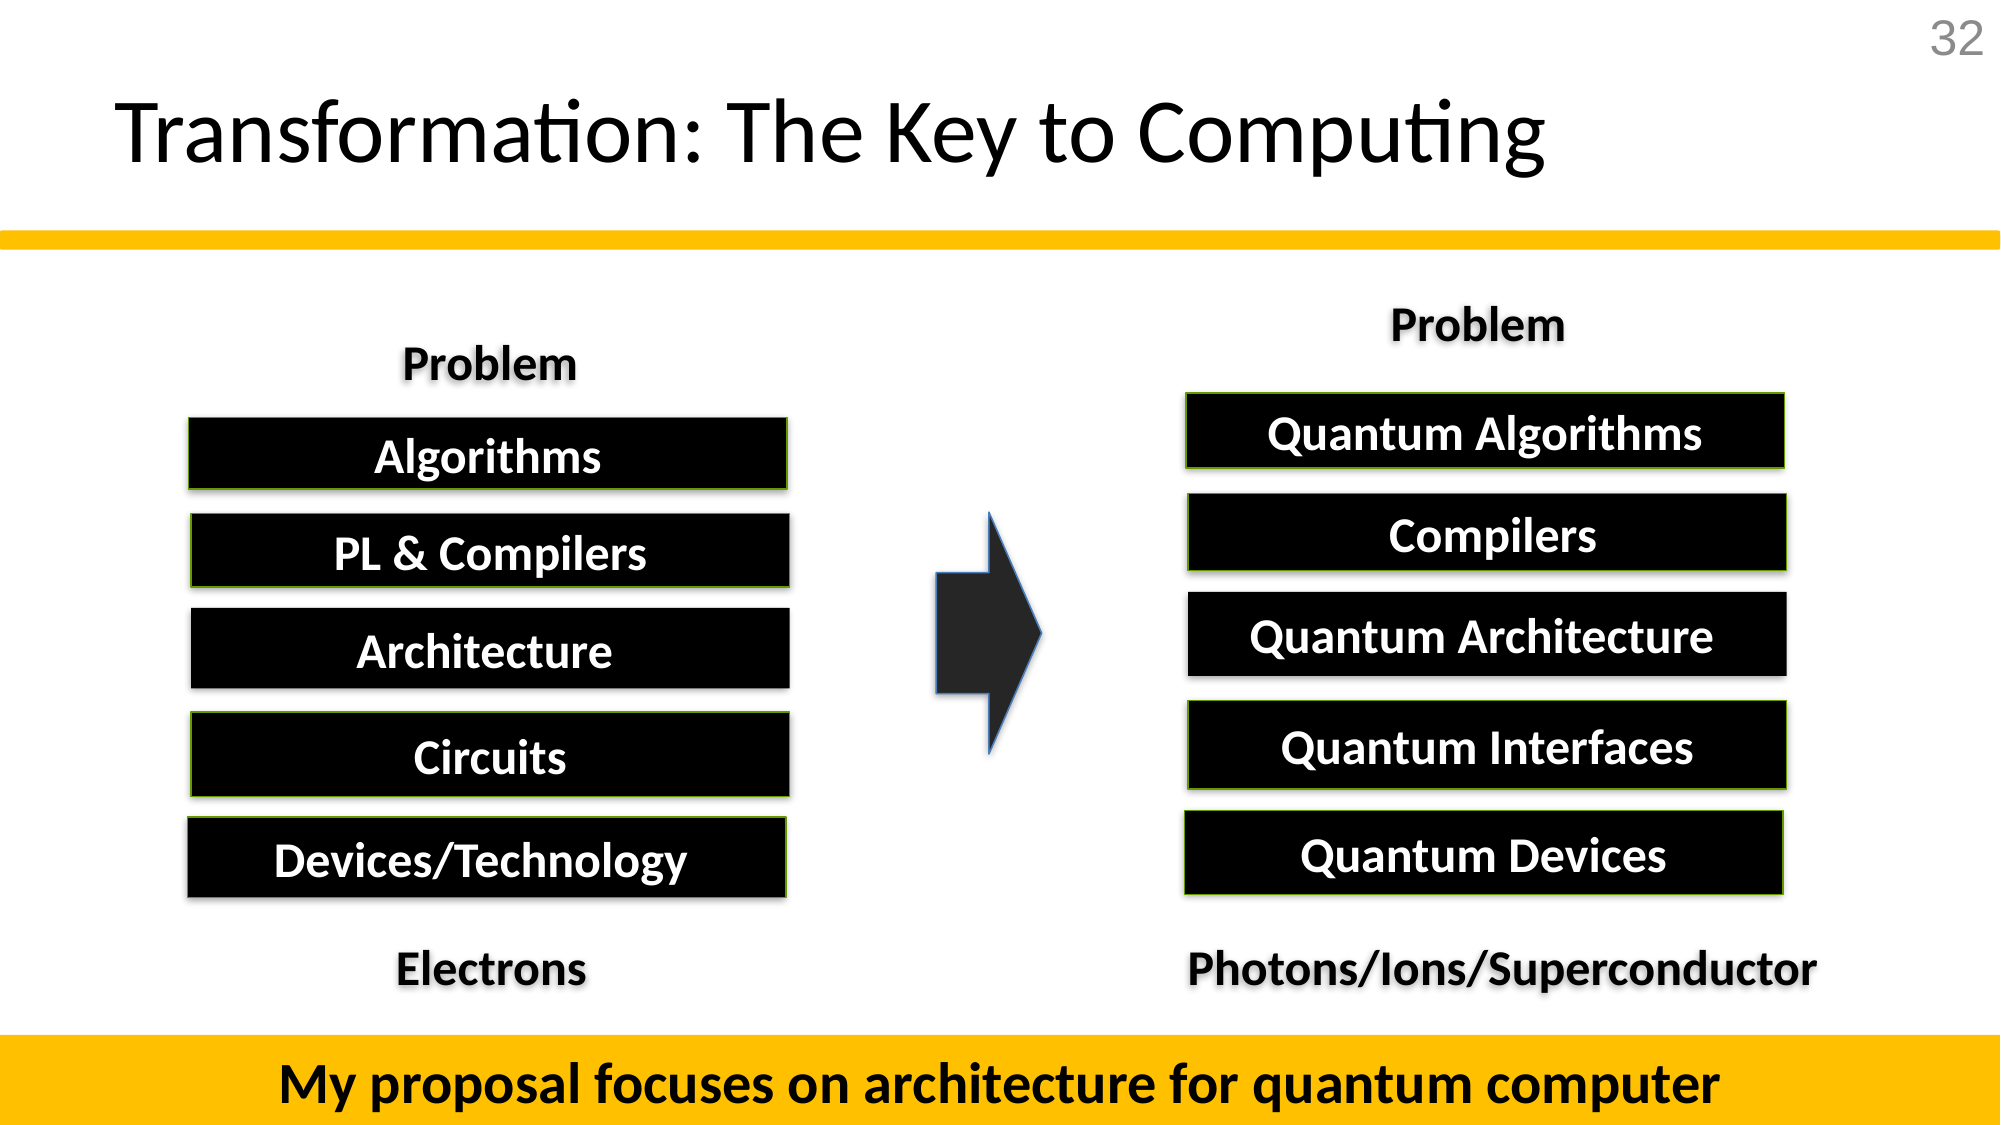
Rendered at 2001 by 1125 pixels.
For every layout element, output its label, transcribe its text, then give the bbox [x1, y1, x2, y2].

text_box My proposal focuses on architecture for quantum computer [0, 1033, 2000, 1125]
text_box Quantum Architecture [1187, 591, 1787, 677]
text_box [1119, 264, 1849, 571]
title Transformation: The Key to Computing [99, 32, 1784, 220]
slide_number 32 [1893, 0, 2000, 72]
text_box [935, 511, 1043, 755]
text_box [187, 320, 792, 1006]
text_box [1162, 700, 1844, 1008]
